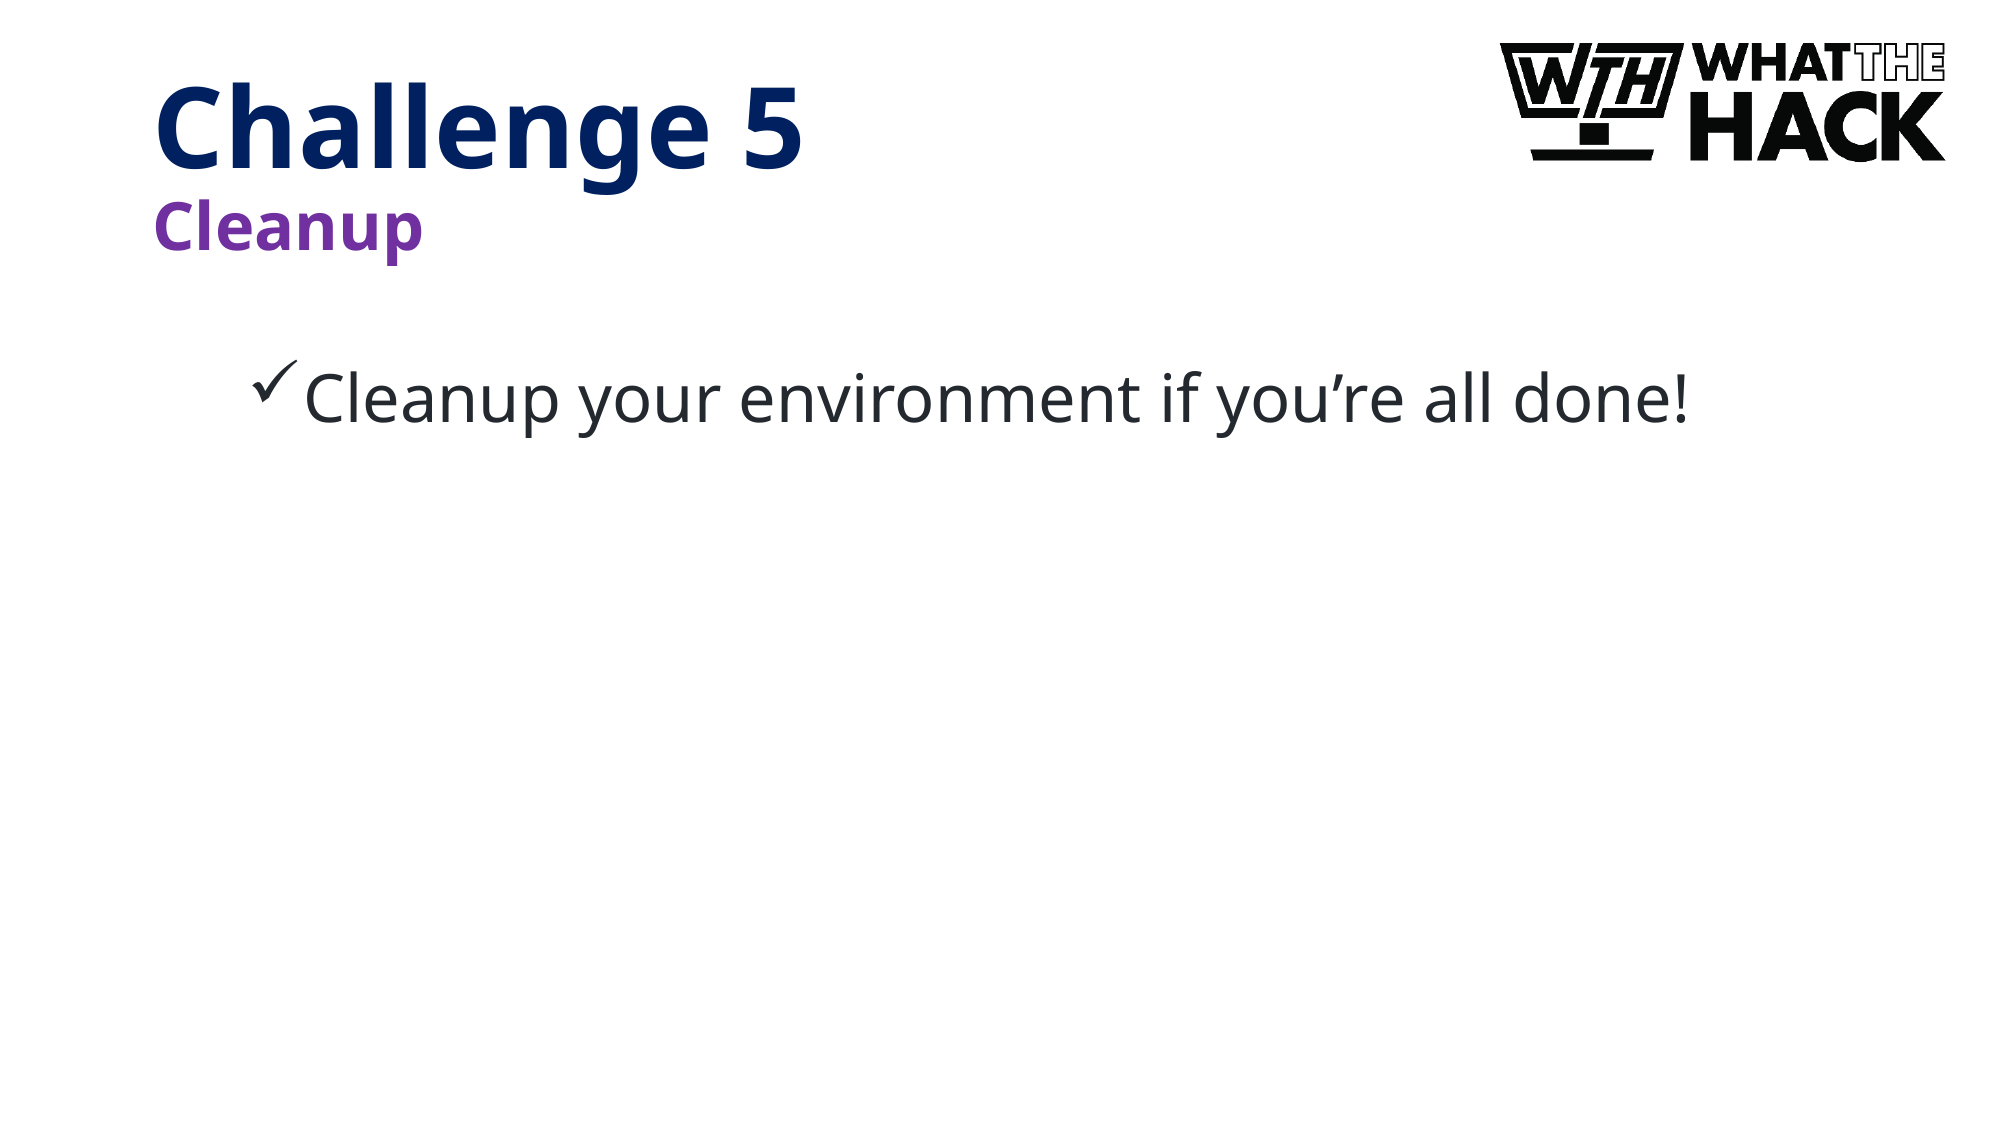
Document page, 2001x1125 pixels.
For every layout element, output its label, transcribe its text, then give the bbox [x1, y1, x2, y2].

title Challenge 5 Cleanup [137, 59, 1863, 278]
list Cleanup your environment if you’re all done! [90, 308, 1957, 1056]
picture [1426, 0, 2000, 242]
